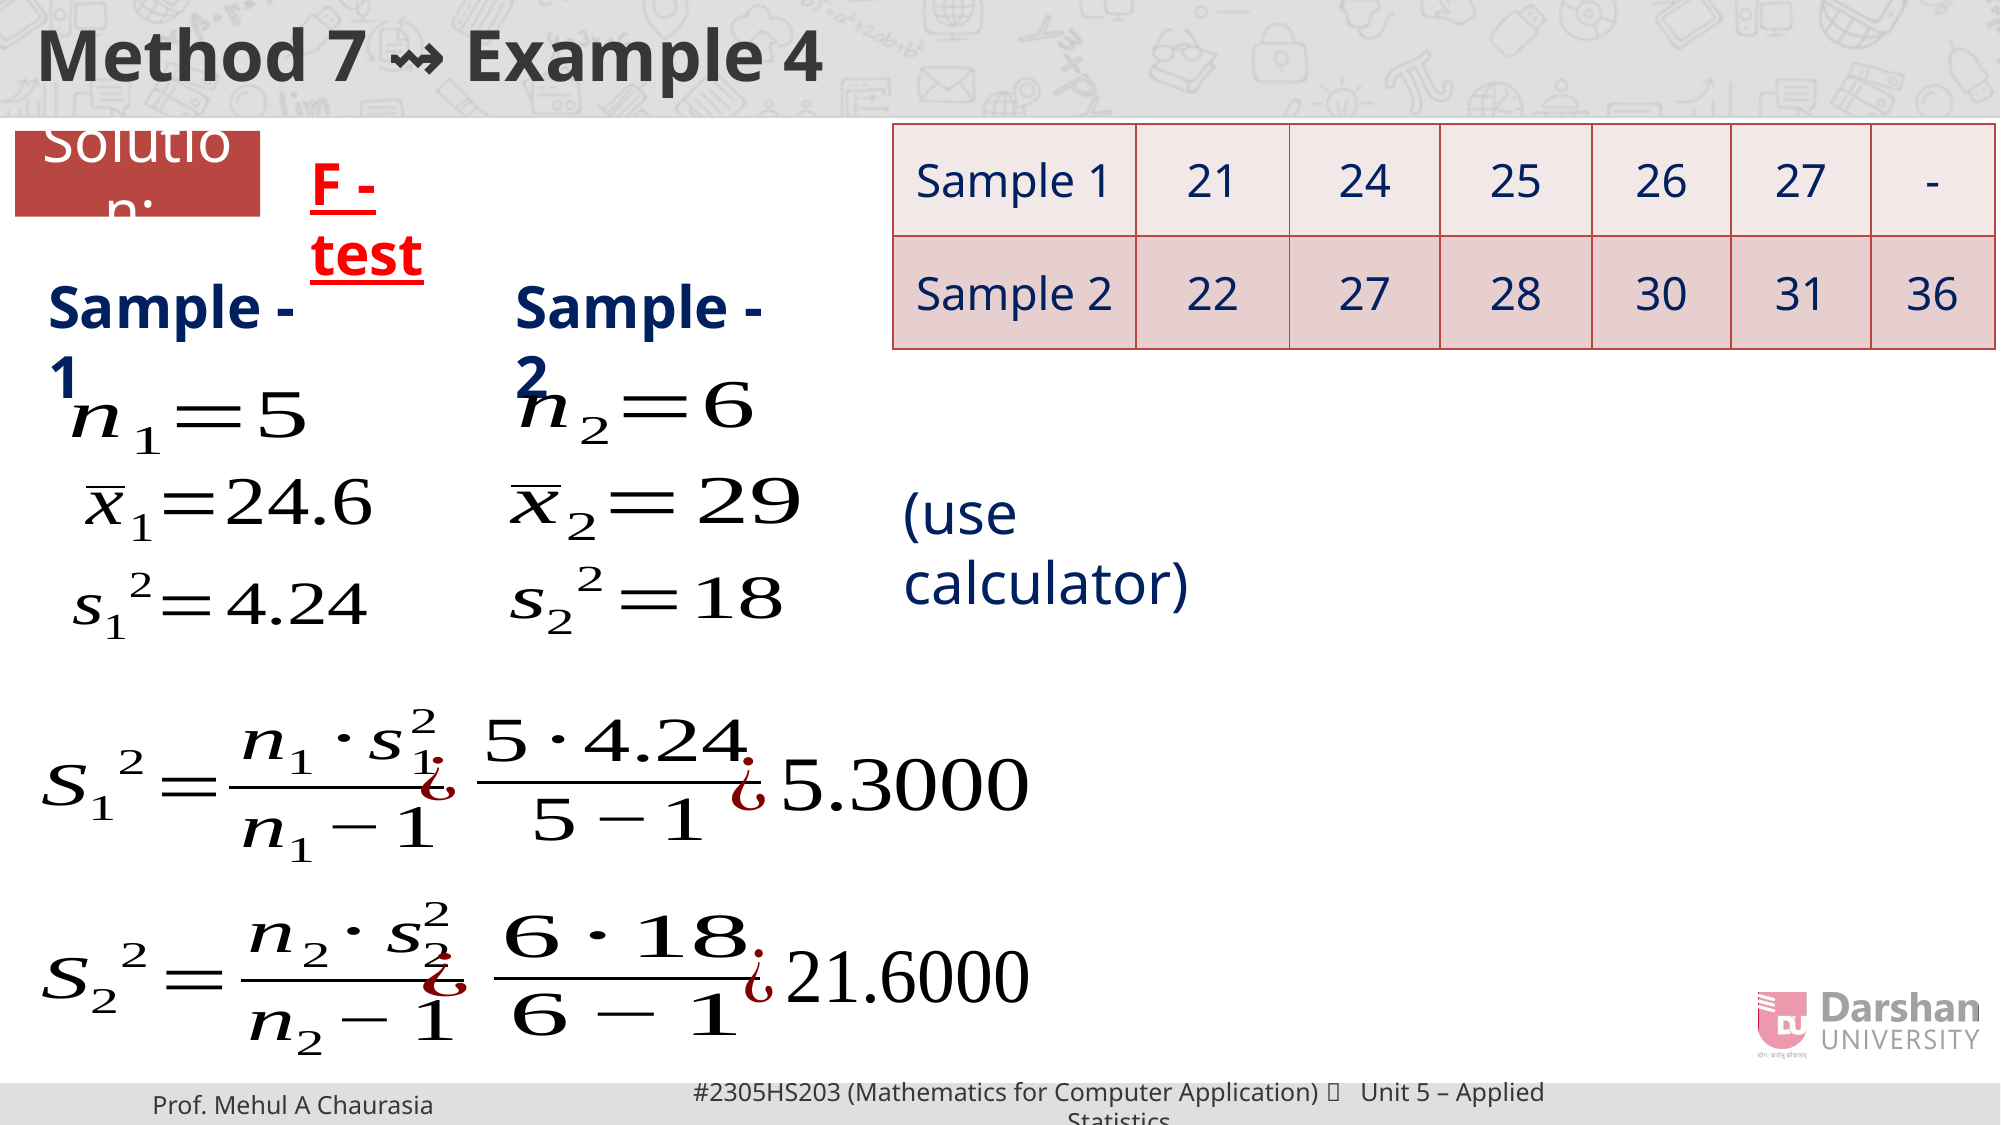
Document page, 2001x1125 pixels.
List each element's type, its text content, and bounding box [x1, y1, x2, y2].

table_cell 31 [1732, 237, 1870, 348]
text_box F - test [295, 140, 518, 295]
table_header 21 [1137, 125, 1289, 235]
text_box Solution: [15, 130, 261, 217]
table_header Mean [1758, 992, 1979, 1059]
table_cell 28 [1441, 237, 1591, 348]
title Method 7 ⇝ Example 4 [0, 0, 2000, 117]
table_header 27 [1732, 125, 1870, 235]
table_header 26 [1593, 125, 1730, 235]
table_cell 27 [1290, 237, 1439, 348]
table_header 25 [1441, 125, 1591, 235]
text_box Sample - 1 [33, 262, 332, 418]
table_cell 30 [1593, 237, 1730, 348]
table_cell 36 [1872, 237, 1994, 348]
table_header - [1872, 125, 1994, 235]
table_cell Sample 2 [894, 237, 1135, 348]
table_header 24 [1290, 125, 1439, 235]
text_box (use calculator) [888, 469, 1291, 624]
table_cell 22 [1137, 237, 1289, 348]
text_box Sample - 2 [501, 262, 786, 418]
table_header Sample 1 [894, 125, 1135, 235]
